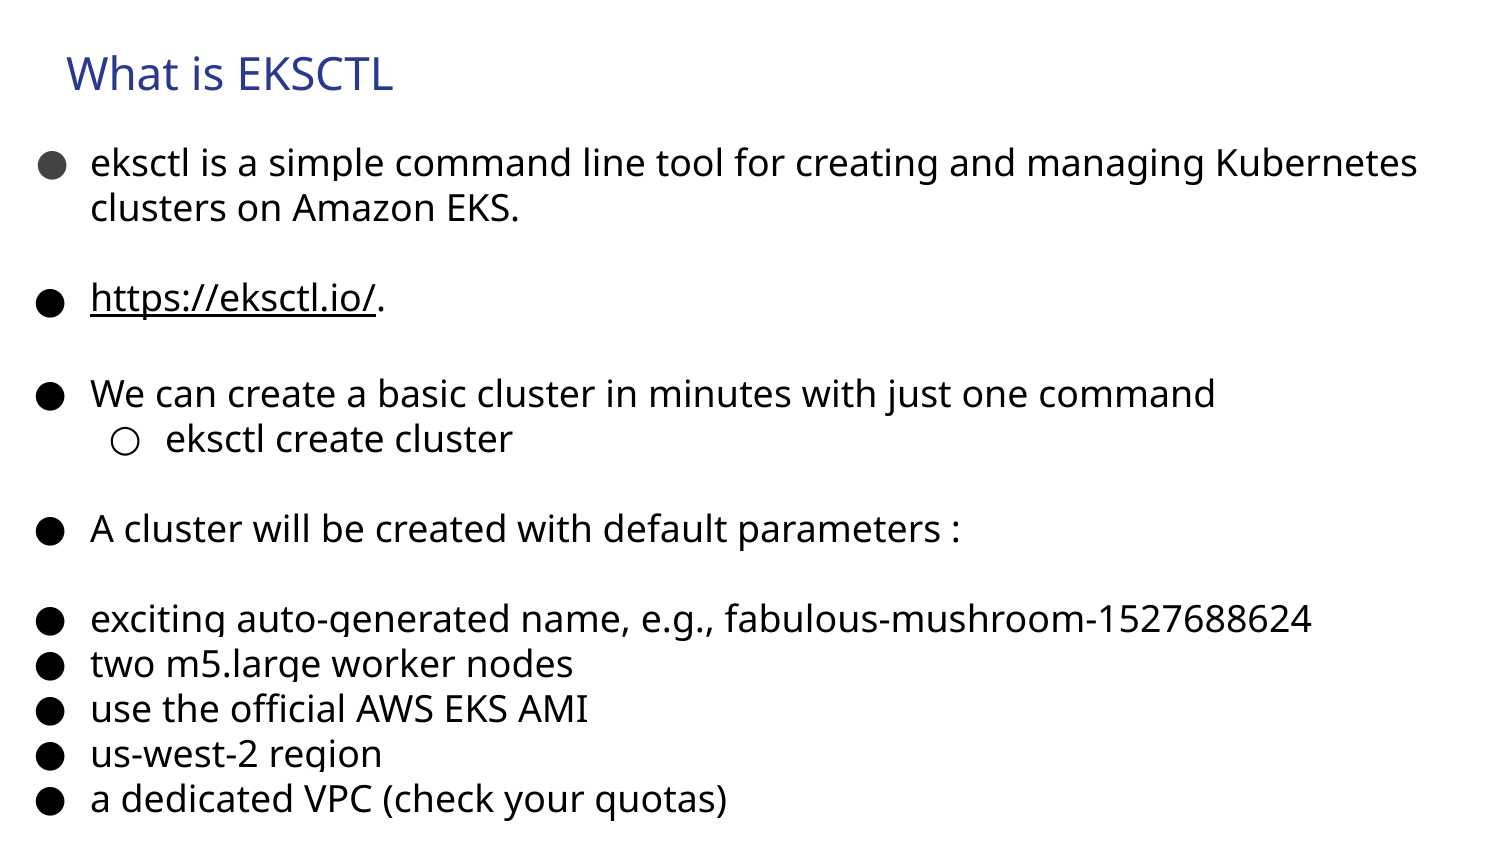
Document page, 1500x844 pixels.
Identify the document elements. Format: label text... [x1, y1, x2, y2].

text_box eksctl is a simple command line tool for creating and managing Kubernetes clusters on Amazon EKS. https://eksctl.io/. We can create a basic cluster in minutes with just one command eksctl create cluster A cluster will be created with default parameters : exciting auto-generated name, e.g., fabulous-mushroom-1527688624 two m5.large worker nodes use the official AWS EKS AMI us-west-2 region a dedicated VPC (check your quotas) [0, 123, 1493, 844]
title What is EKSCTL [51, 29, 1449, 123]
